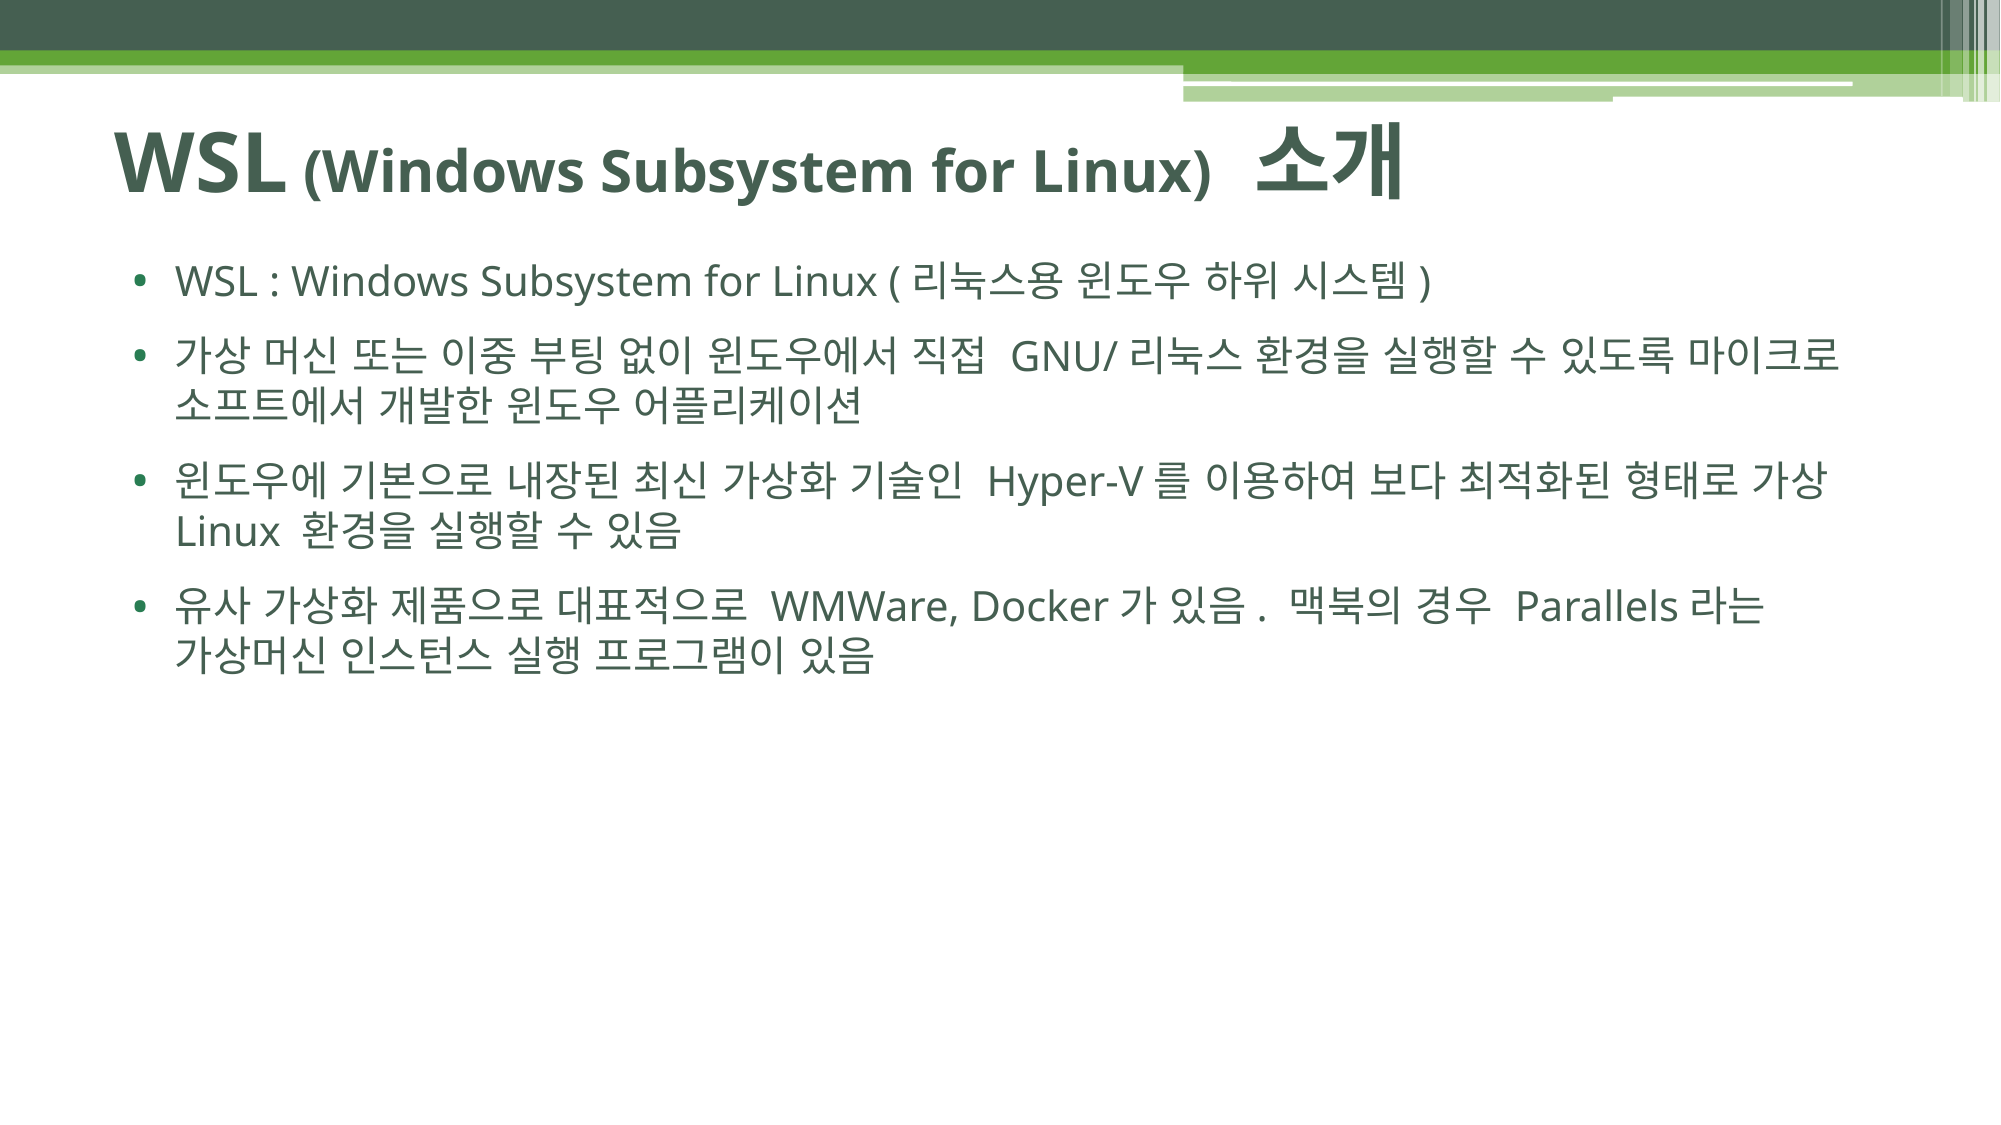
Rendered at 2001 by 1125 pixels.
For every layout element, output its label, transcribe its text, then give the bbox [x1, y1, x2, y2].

title WSL (Windows Subsystem for Linux) 소개 [99, 71, 1900, 247]
list WSL : Windows Subsystem for Linux (리눅스용 윈도우 하위 시스템) 가상 머신 또는 이중 부팅 없이 윈도우에서 직접 GNU/리눅스 환경을 실행할 수 있도록 마이크로 소프트에서 개발한 윈도우 어플리케이션 윈도우에 기본으로 내장된 최신 가상화 기술인 Hyper-V를 이용하여 보다 최적화된 형태로 가상 Linux 환경을 실행할 수 있음 유사 가상화 제품으로 대표적으로 WMWare, Docker가 있음. 맥북의 경우 Parallels라는 가상머신 인스턴스 실행 프로그램이 있음 [99, 247, 1900, 1079]
